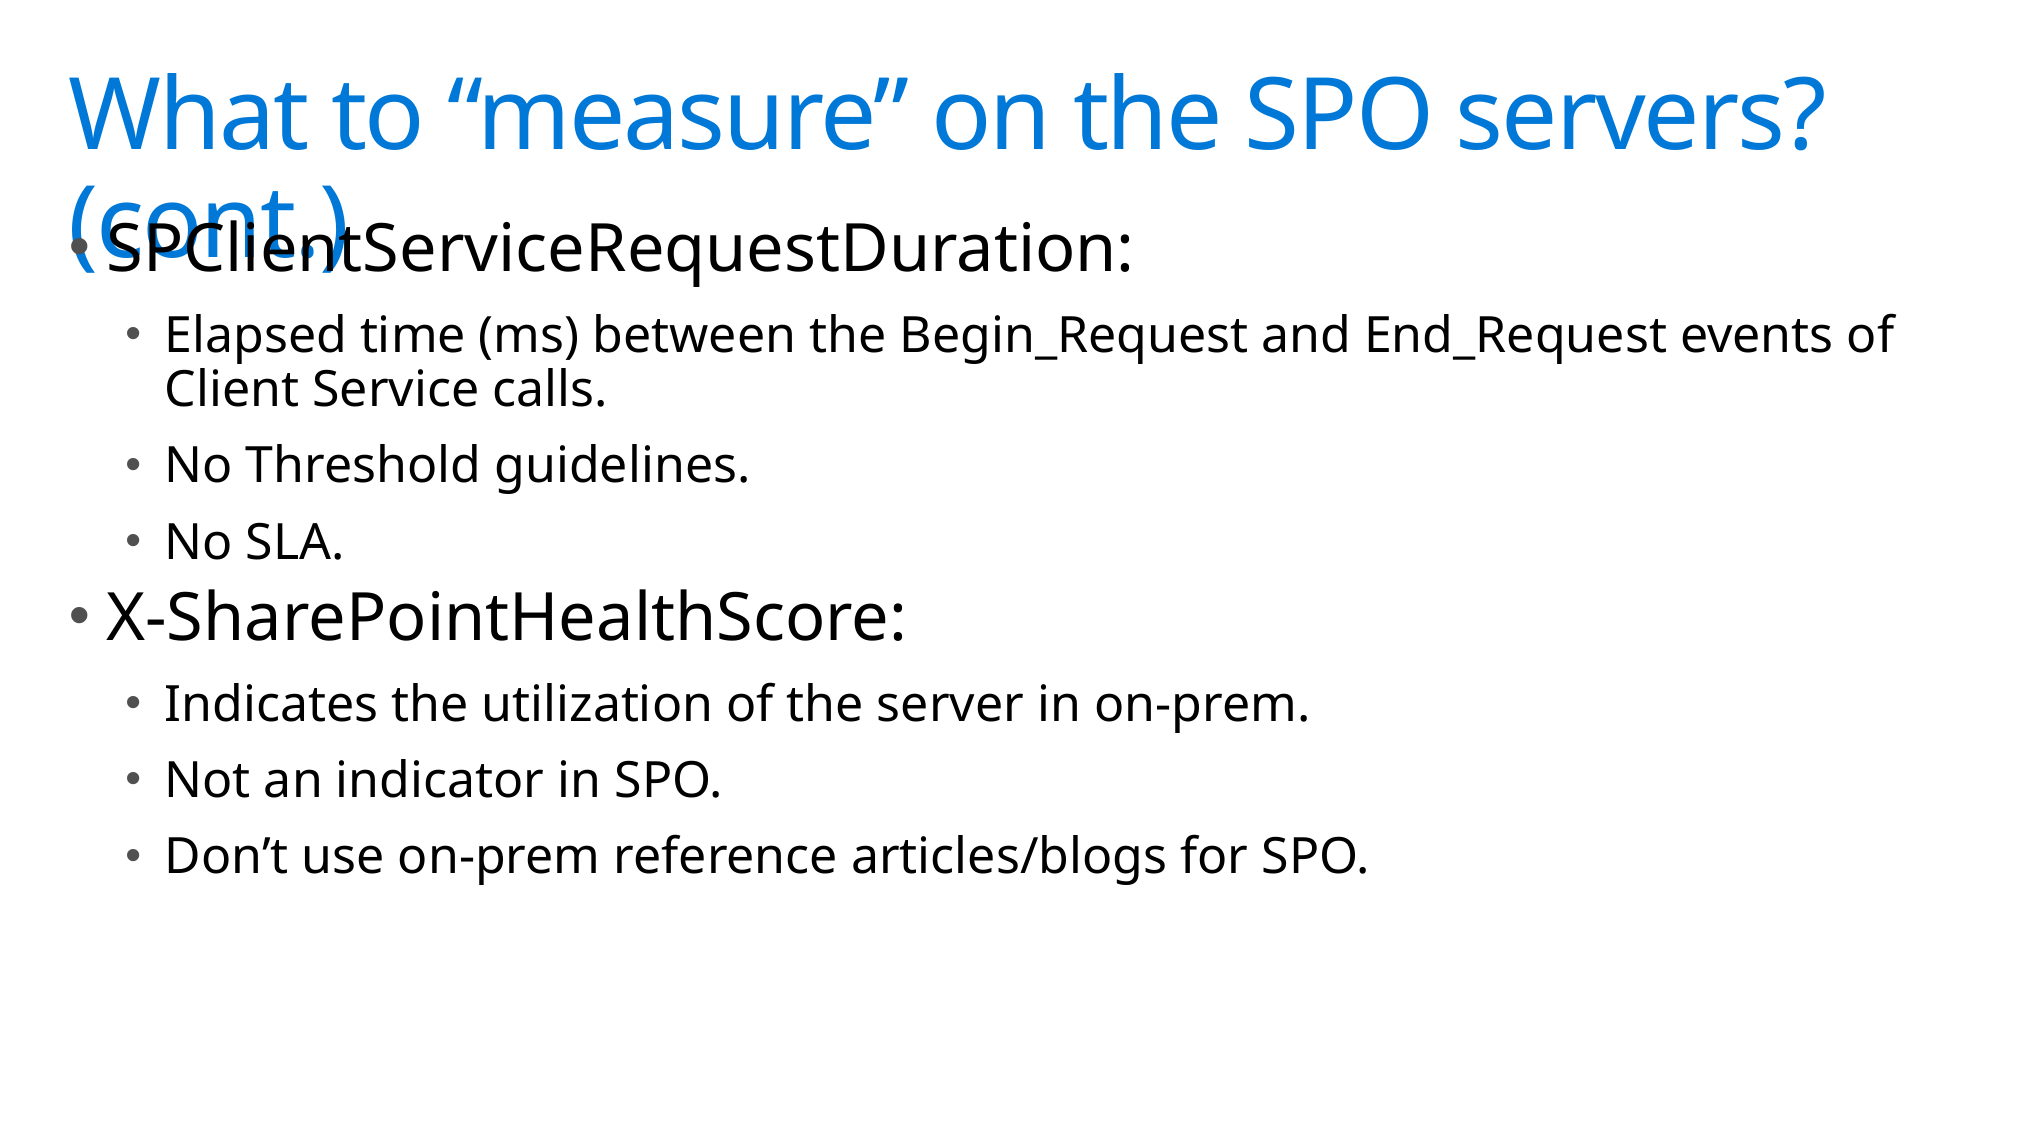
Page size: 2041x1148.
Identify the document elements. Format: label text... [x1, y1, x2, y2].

title What to “measure” on the SPO servers? (cont.) [45, 48, 1996, 198]
list SPClientServiceRequestDuration: Elapsed time (ms) between the Begin_Request and End_Request events of Client Service calls. No Threshold guidelines. No SLA. X-SharePointHealthScore: Indicates the utilization of the server in on-prem. Not an indicator in SPO. Don’t use on-prem reference articles/blogs for SPO. [45, 198, 1996, 999]
